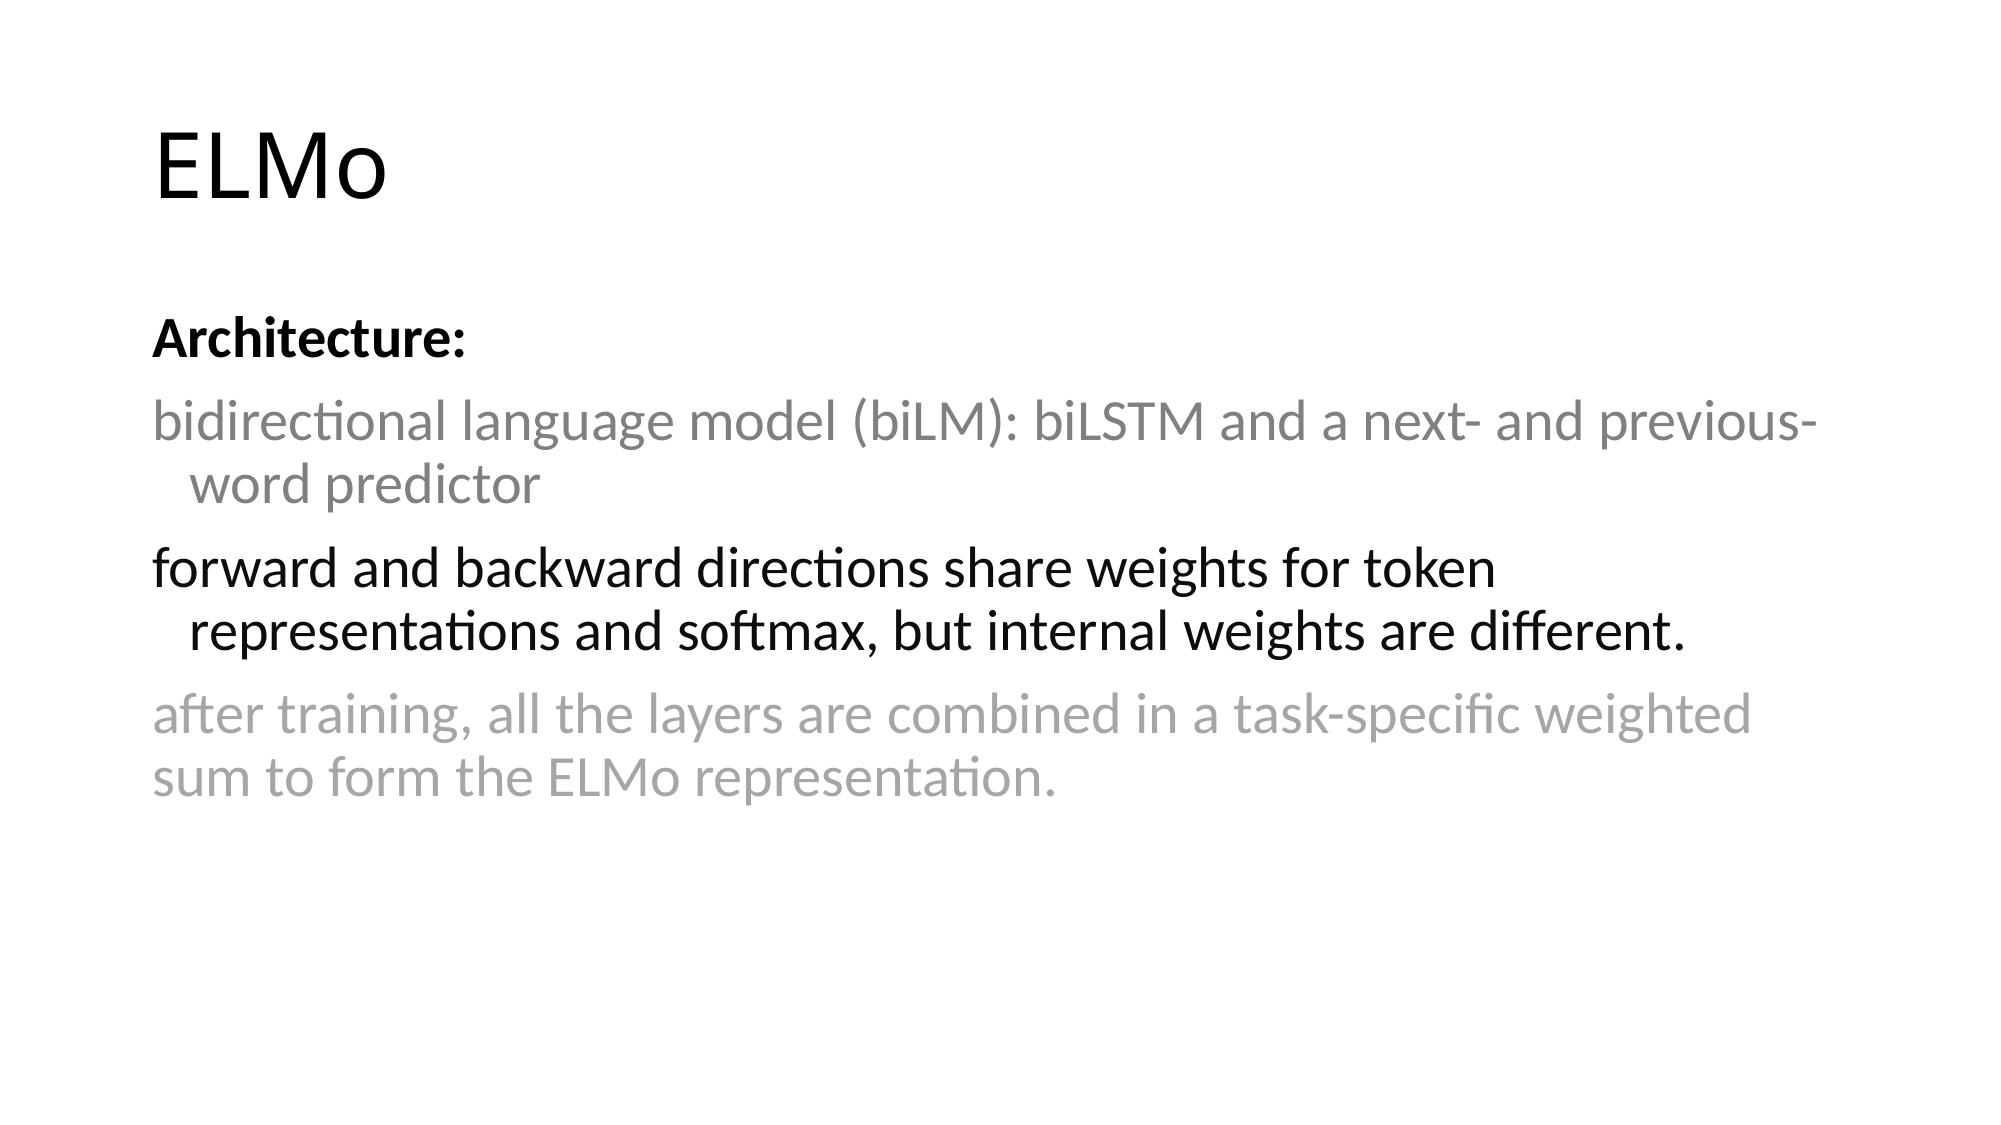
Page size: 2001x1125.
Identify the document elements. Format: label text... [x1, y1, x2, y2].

list Architecture: bidirectional language model (biLM): biLSTM and a next- and previous-word predictor forward and backward directions share weights for token representations and softmax, but internal weights are different. after training, all the layers are combined in a task-specific weighted sum to form the ELMo representation. [137, 299, 1863, 1014]
title ELMo [137, 59, 1863, 278]
